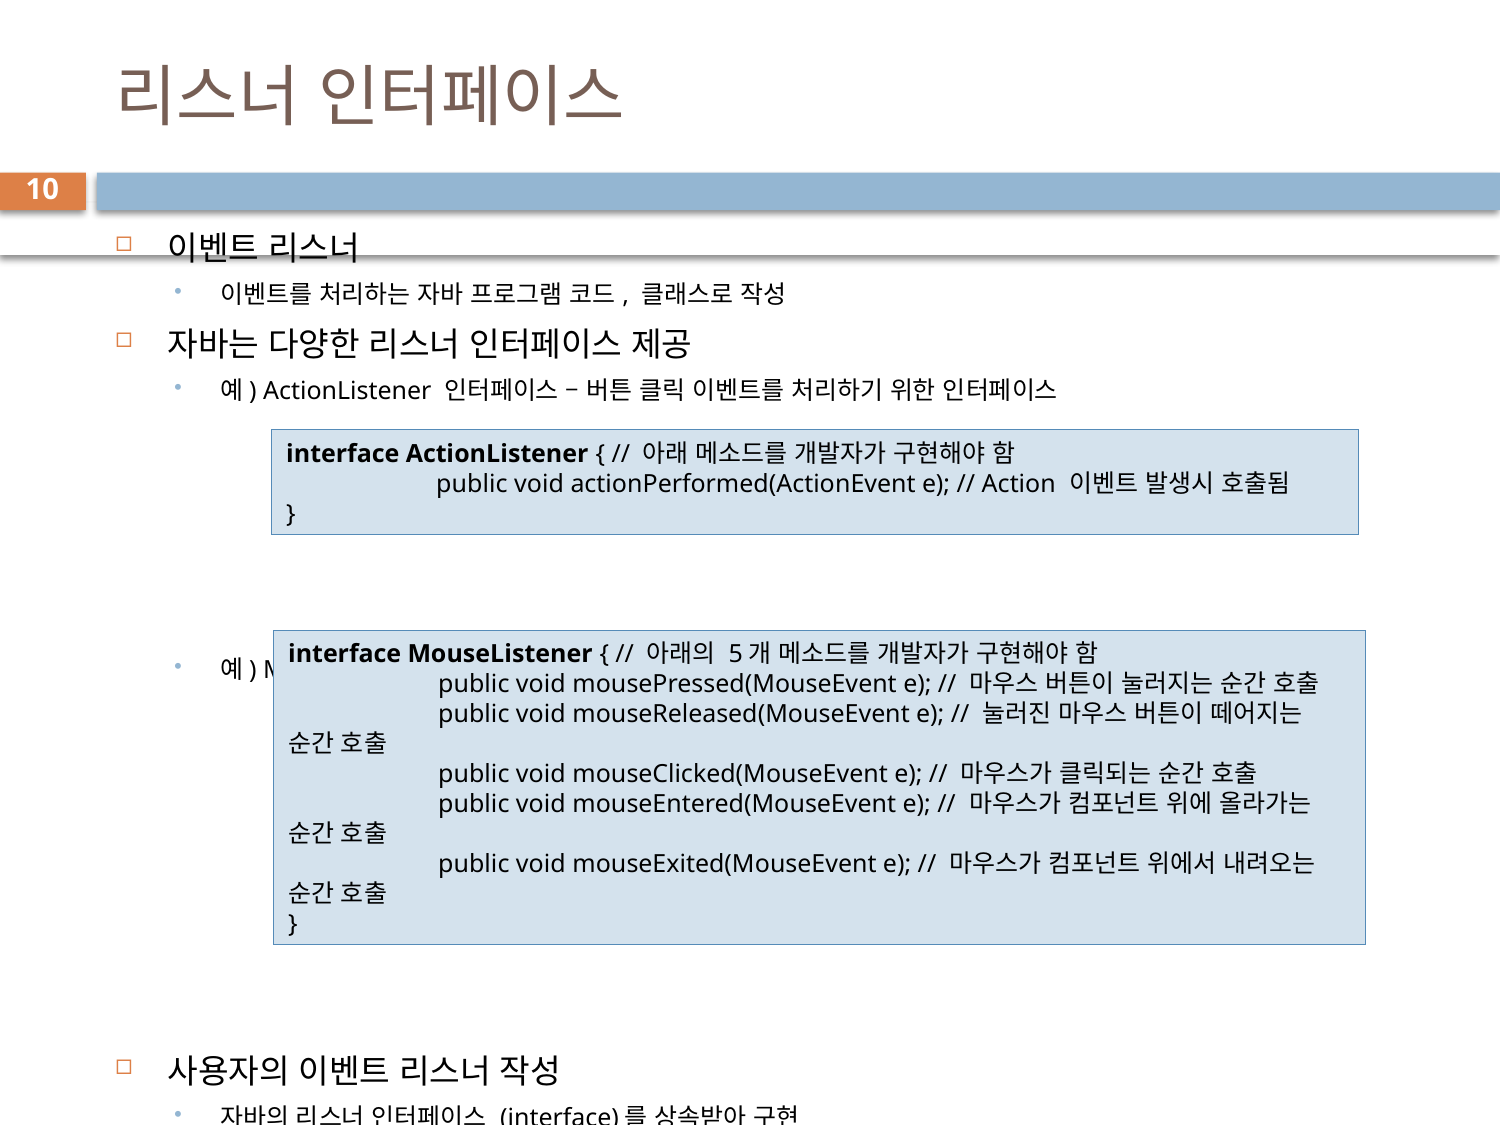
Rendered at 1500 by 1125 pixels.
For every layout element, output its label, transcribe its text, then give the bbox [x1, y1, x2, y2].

text_box interface MouseListener { // 아래의 5개 메소드를 개발자가 구현해야 함 public void mousePressed(MouseEvent e); // 마우스 버튼이 눌러지는 순간 호출 public void mouseReleased(MouseEvent e); // 눌러진 마우스 버튼이 떼어지는 순간 호출 public void mouseClicked(MouseEvent e); // 마우스가 클릭되는 순간 호출 public void mouseEntered(MouseEvent e); // 마우스가 컴포넌트 위에 올라가는 순간 호출 public void mouseExited(MouseEvent e); // 마우스가 컴포넌트 위에서 내려오는 순간 호출 } [273, 630, 1366, 945]
title 리스너 인터페이스 [100, 37, 1438, 149]
slide_number 10 [0, 170, 87, 211]
text_box interface ActionListener { // 아래 메소드를 개발자가 구현해야 함 public void actionPerformed(ActionEvent e); // Action 이벤트 발생시 호출됨 } [271, 429, 1359, 535]
list 이벤트 리스너 이벤트를 처리하는 자바 프로그램 코드, 클래스로 작성 자바는 다양한 리스너 인터페이스 제공 예) ActionListener 인터페이스 – 버튼 클릭 이벤트를 처리하기 위한 인터페이스 예) MouseListener 인터페이스 – 마우스 조작에 따른 이벤트를 처리하기 위한 인터페이스 사용자의 이벤트 리스너 작성 자바의 리스너 인터페이스 (interface)를 상속받아 구현 리스너 인터페이스의 모든 추상 메소드 구현 [100, 219, 1438, 1047]
